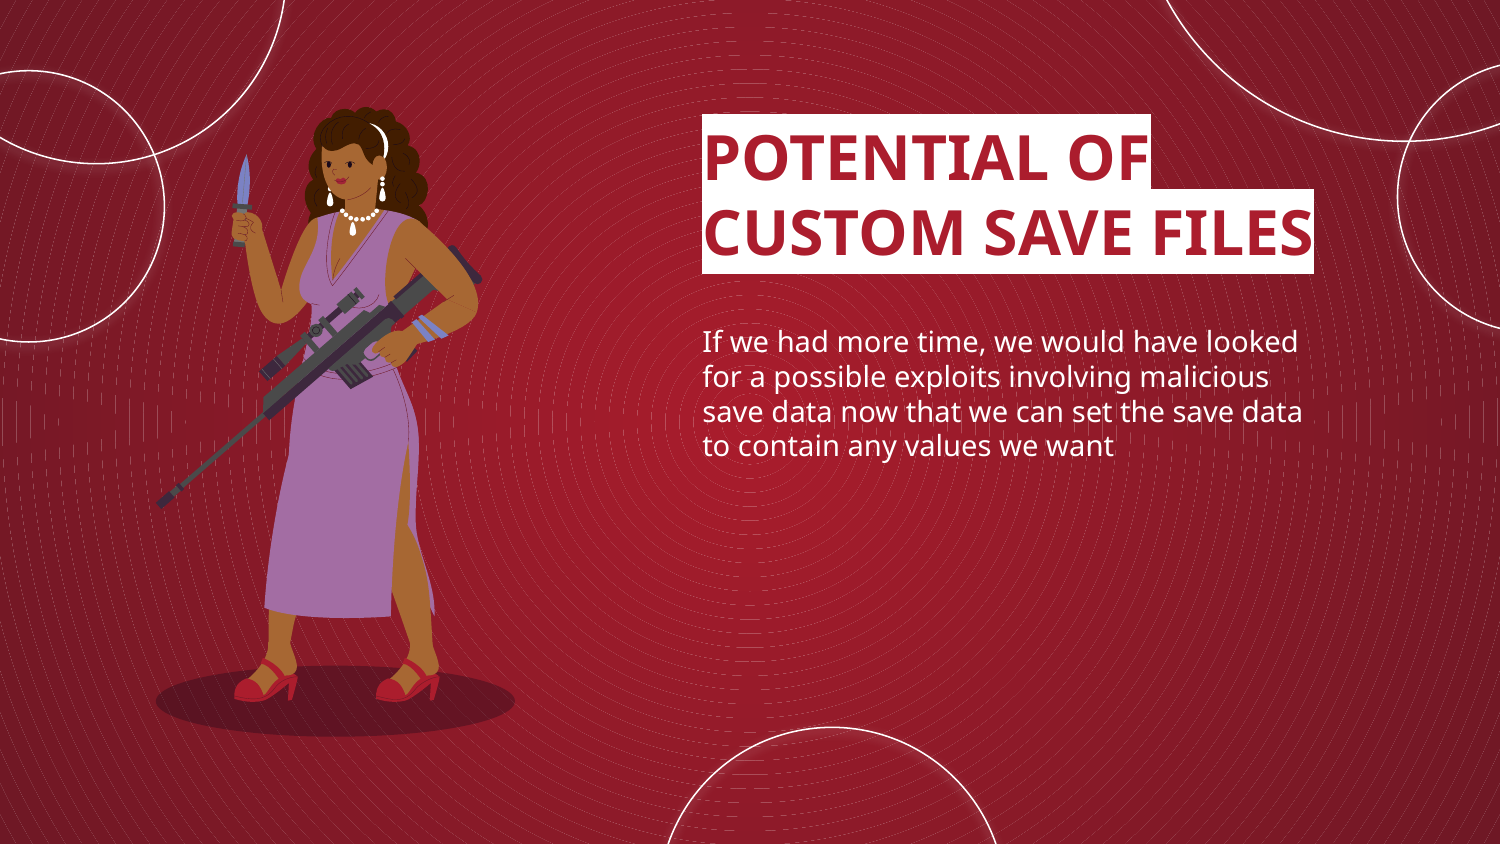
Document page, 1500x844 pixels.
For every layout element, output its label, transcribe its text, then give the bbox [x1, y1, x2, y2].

subtitle If we had more time, we would have looked for a possible exploits involving malicious save data now that we can set the save data to contain any values we want [687, 307, 1327, 655]
title POTENTIAL OF CUSTOM SAVE FILES [687, 188, 1383, 283]
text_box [155, 106, 516, 737]
